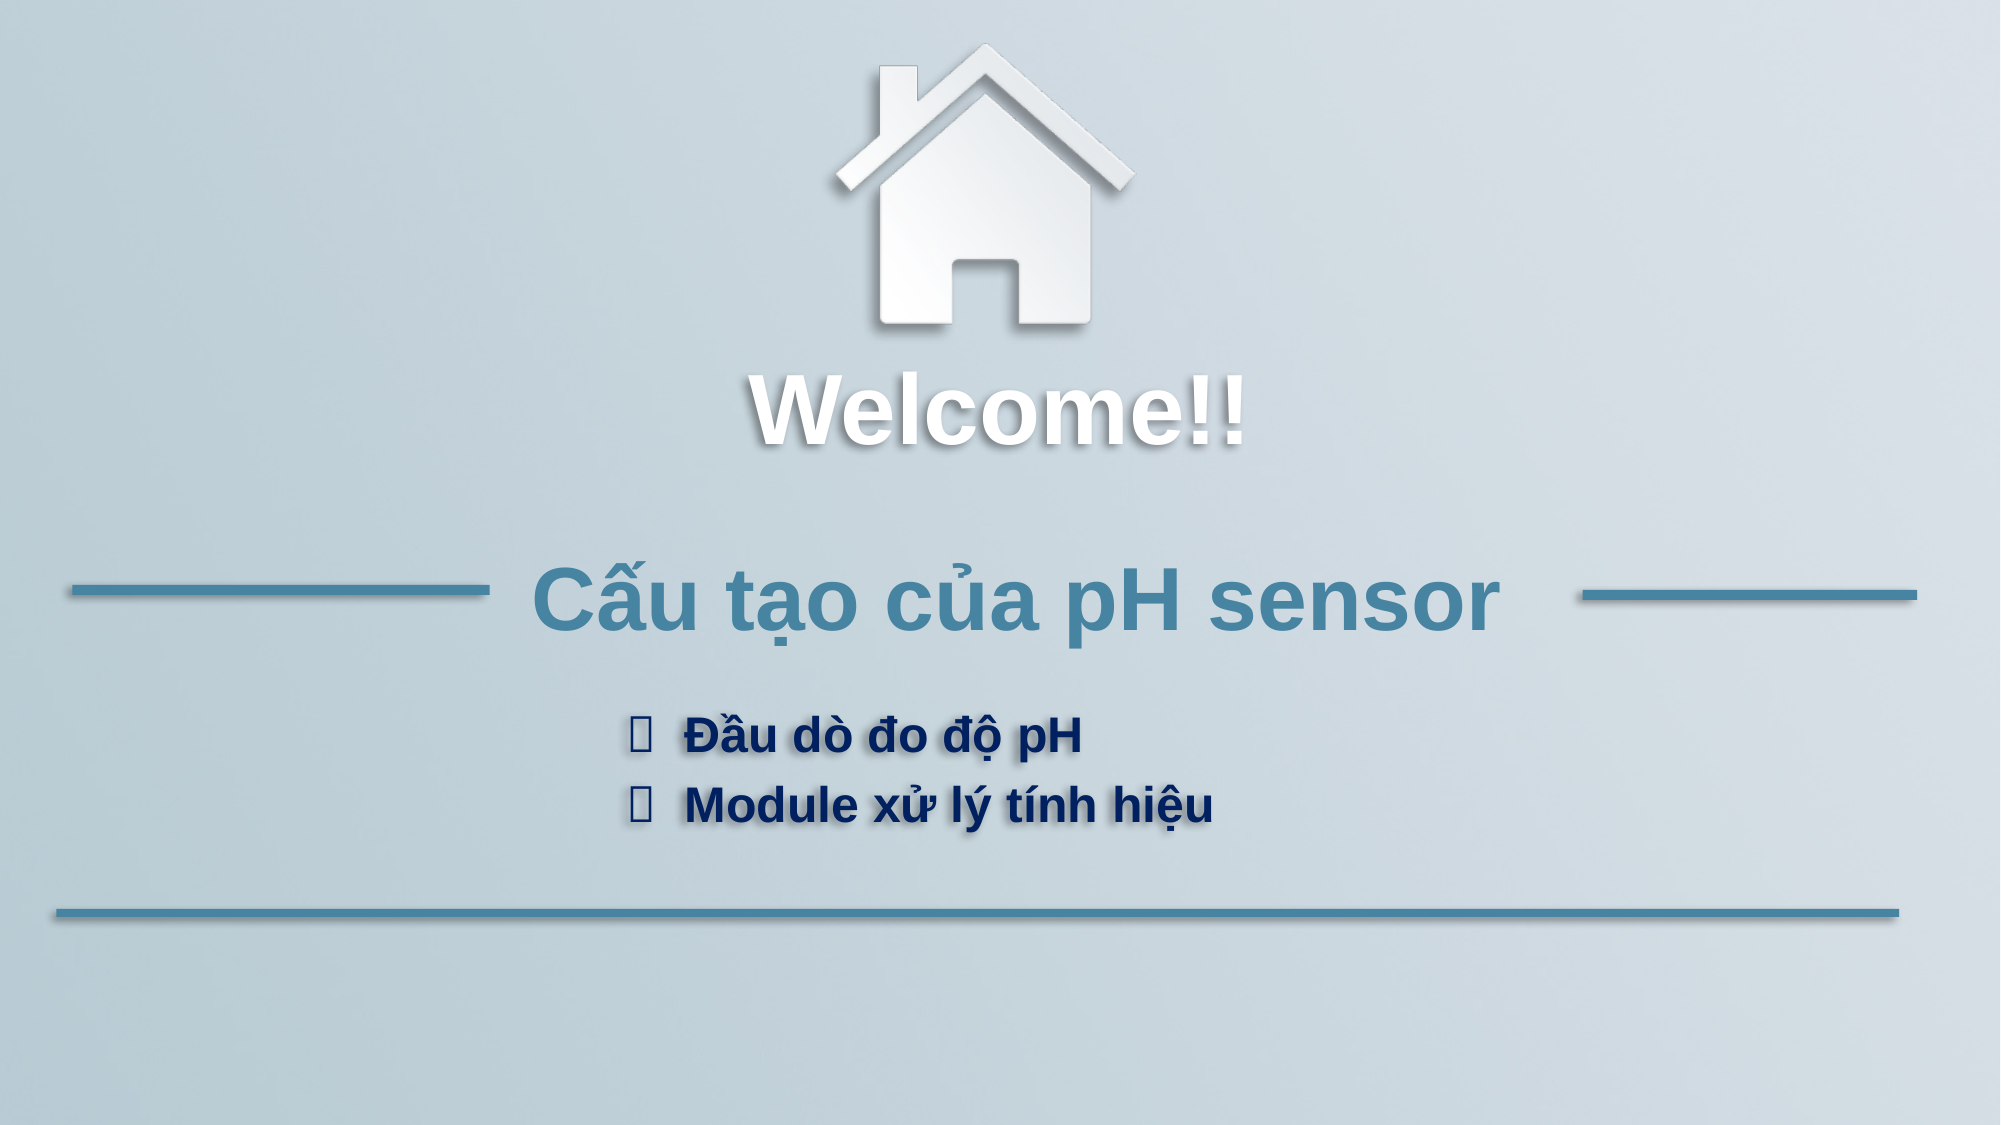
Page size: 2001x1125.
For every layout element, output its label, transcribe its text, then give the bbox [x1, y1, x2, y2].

text_box [1581, 588, 1919, 602]
text_box [54, 907, 1901, 919]
list  Đầu dò đo độ pH  Module xử lý tính hiệu [606, 656, 1646, 878]
text_box [70, 583, 492, 597]
list Welcome!! [0, 341, 2000, 468]
picture [0, 0, 2001, 1125]
text_box Cấu tạo của pH sensor [511, 530, 1547, 659]
